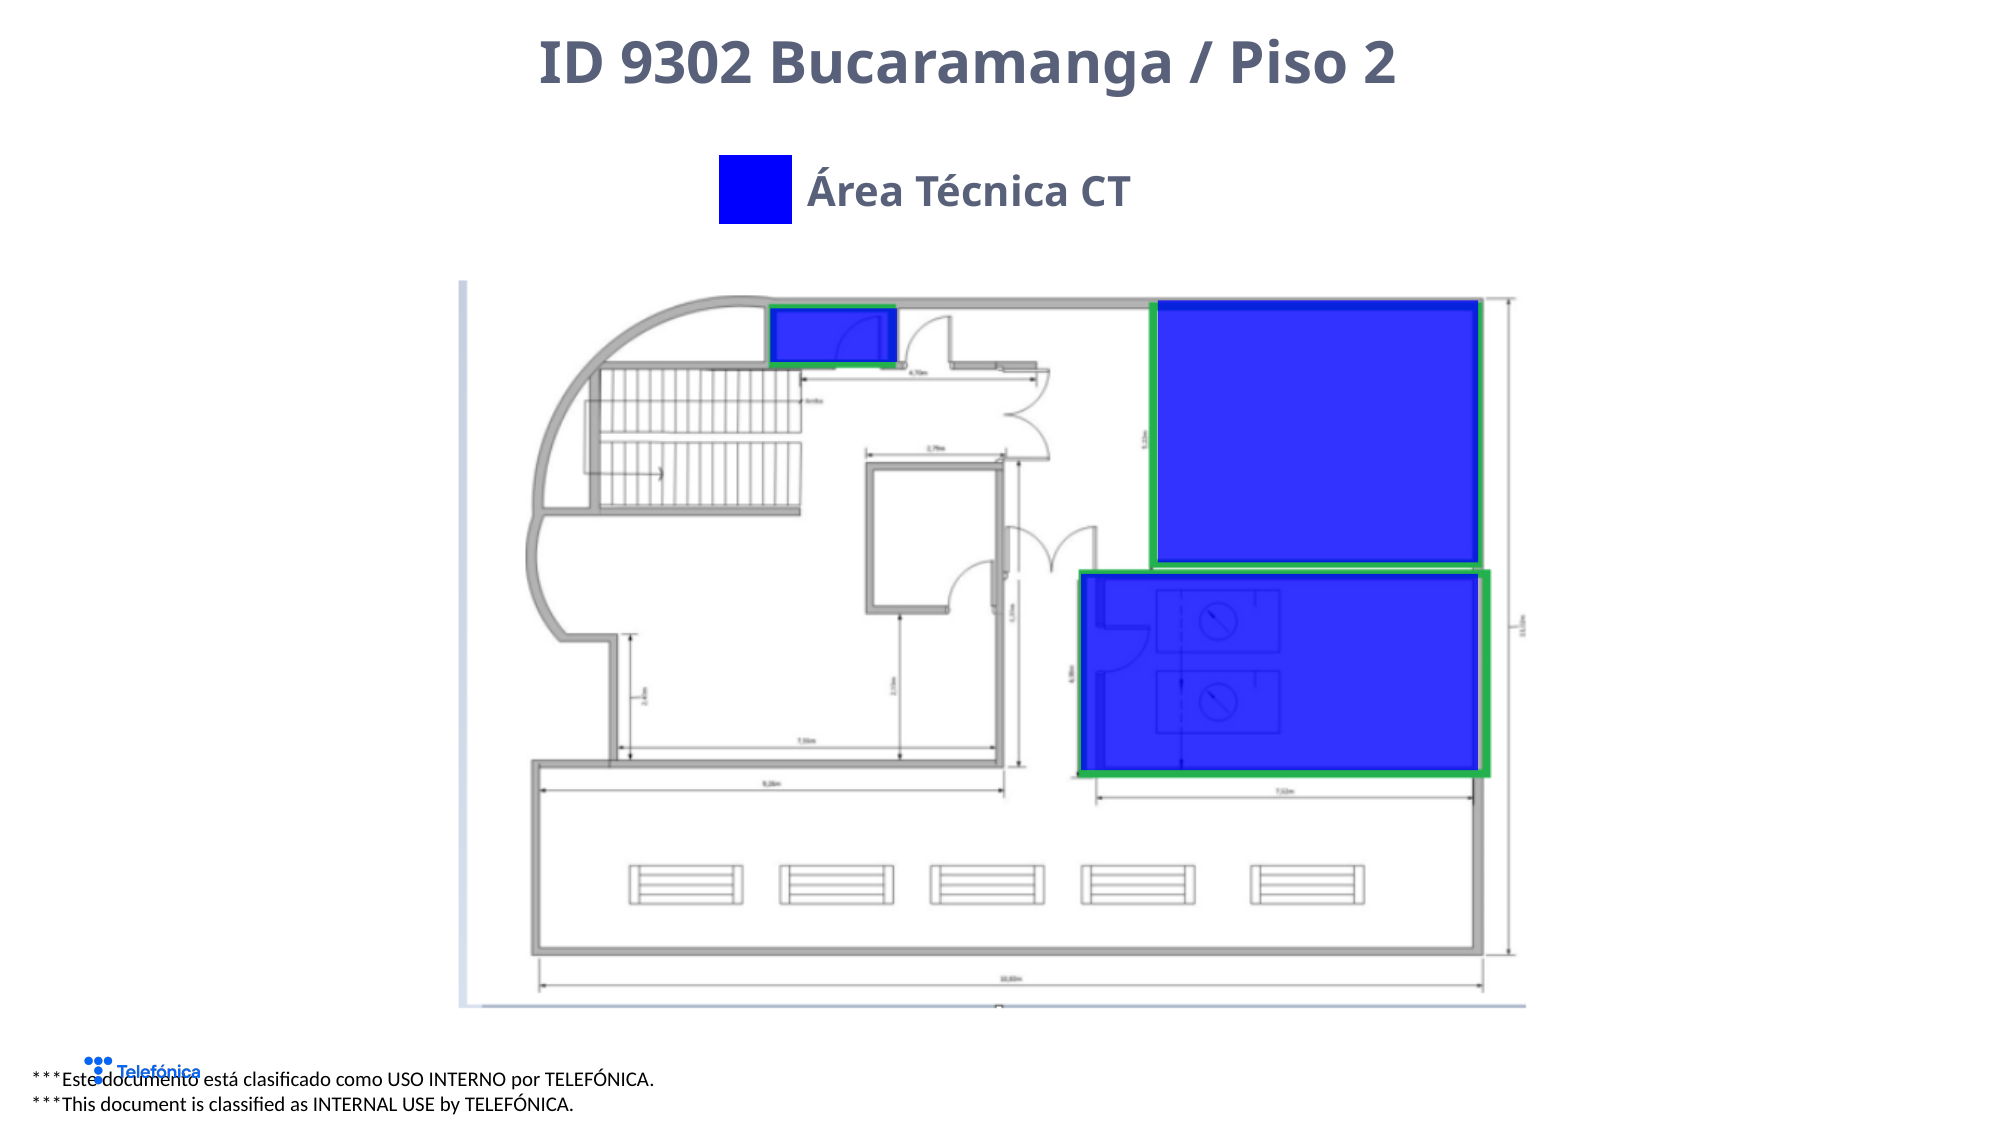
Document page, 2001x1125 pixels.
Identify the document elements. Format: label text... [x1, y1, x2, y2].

text_box ID 9302 Bucaramanga / Piso 2 [59, 17, 1877, 103]
picture [447, 245, 1553, 1035]
table_header [719, 155, 792, 224]
picture [81, 1053, 203, 1087]
table_header Área Técnica CT [794, 155, 1217, 224]
